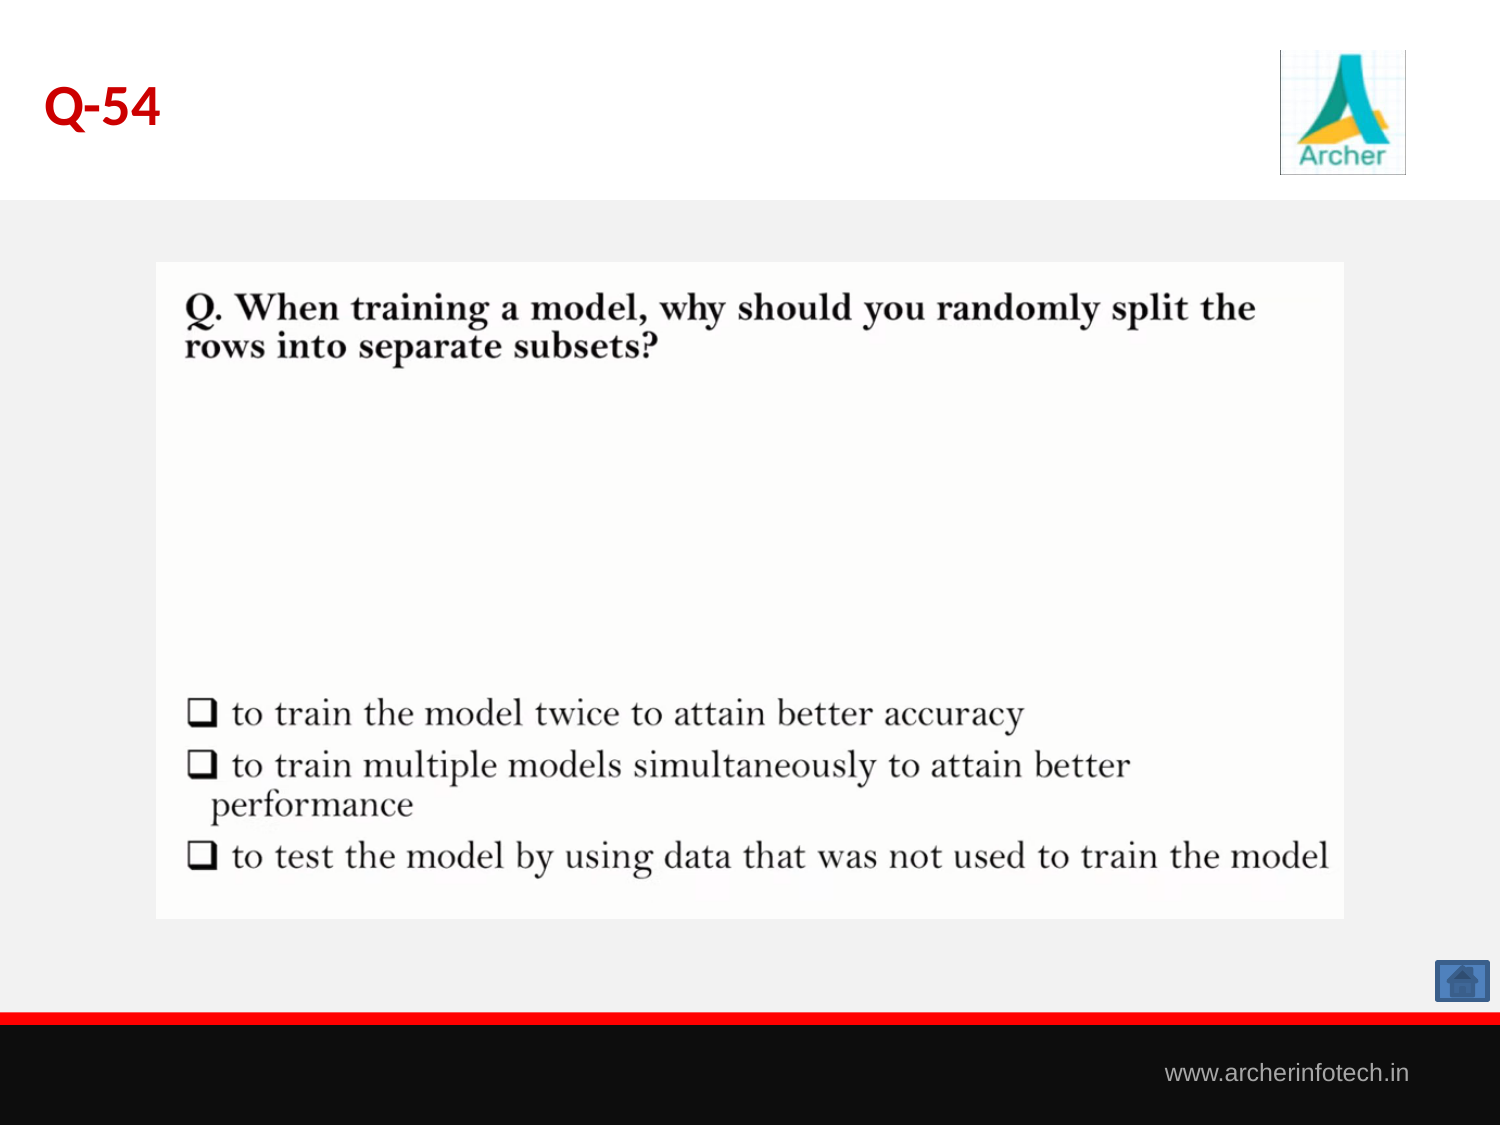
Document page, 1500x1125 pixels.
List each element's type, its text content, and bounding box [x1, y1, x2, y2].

picture [1280, 50, 1406, 175]
picture [155, 262, 1344, 919]
title Q-54 [29, 37, 805, 168]
text_box [1435, 960, 1490, 1002]
